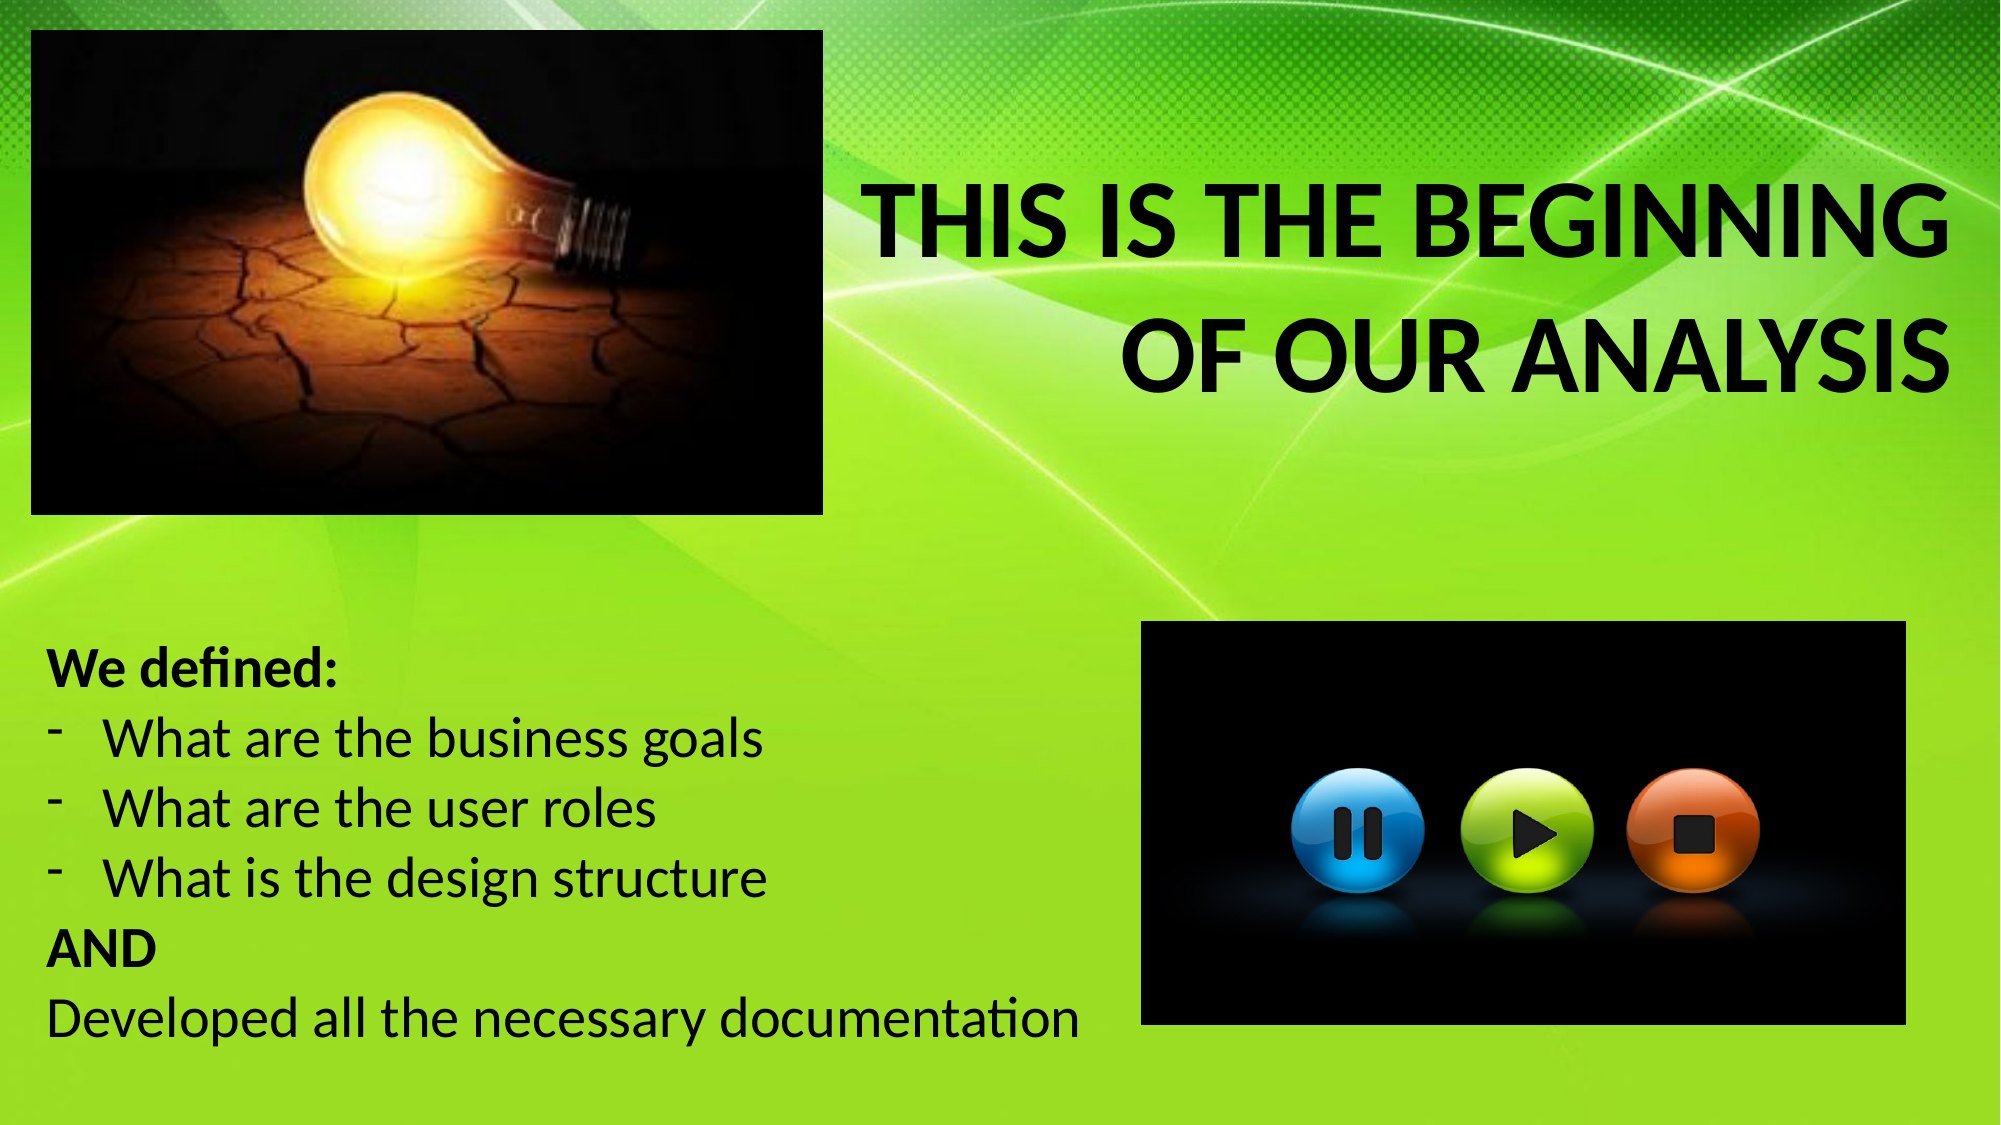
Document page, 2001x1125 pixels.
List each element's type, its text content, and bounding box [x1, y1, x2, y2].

picture [0, 0, 2001, 1125]
text_box THIS IS THE BEGINNING OF OUR ANALYSIS [828, 137, 1969, 423]
text_box We defined: What are the business goals What are the user roles What is the design structure AND Developed all the necessary documentation [31, 621, 1319, 1057]
